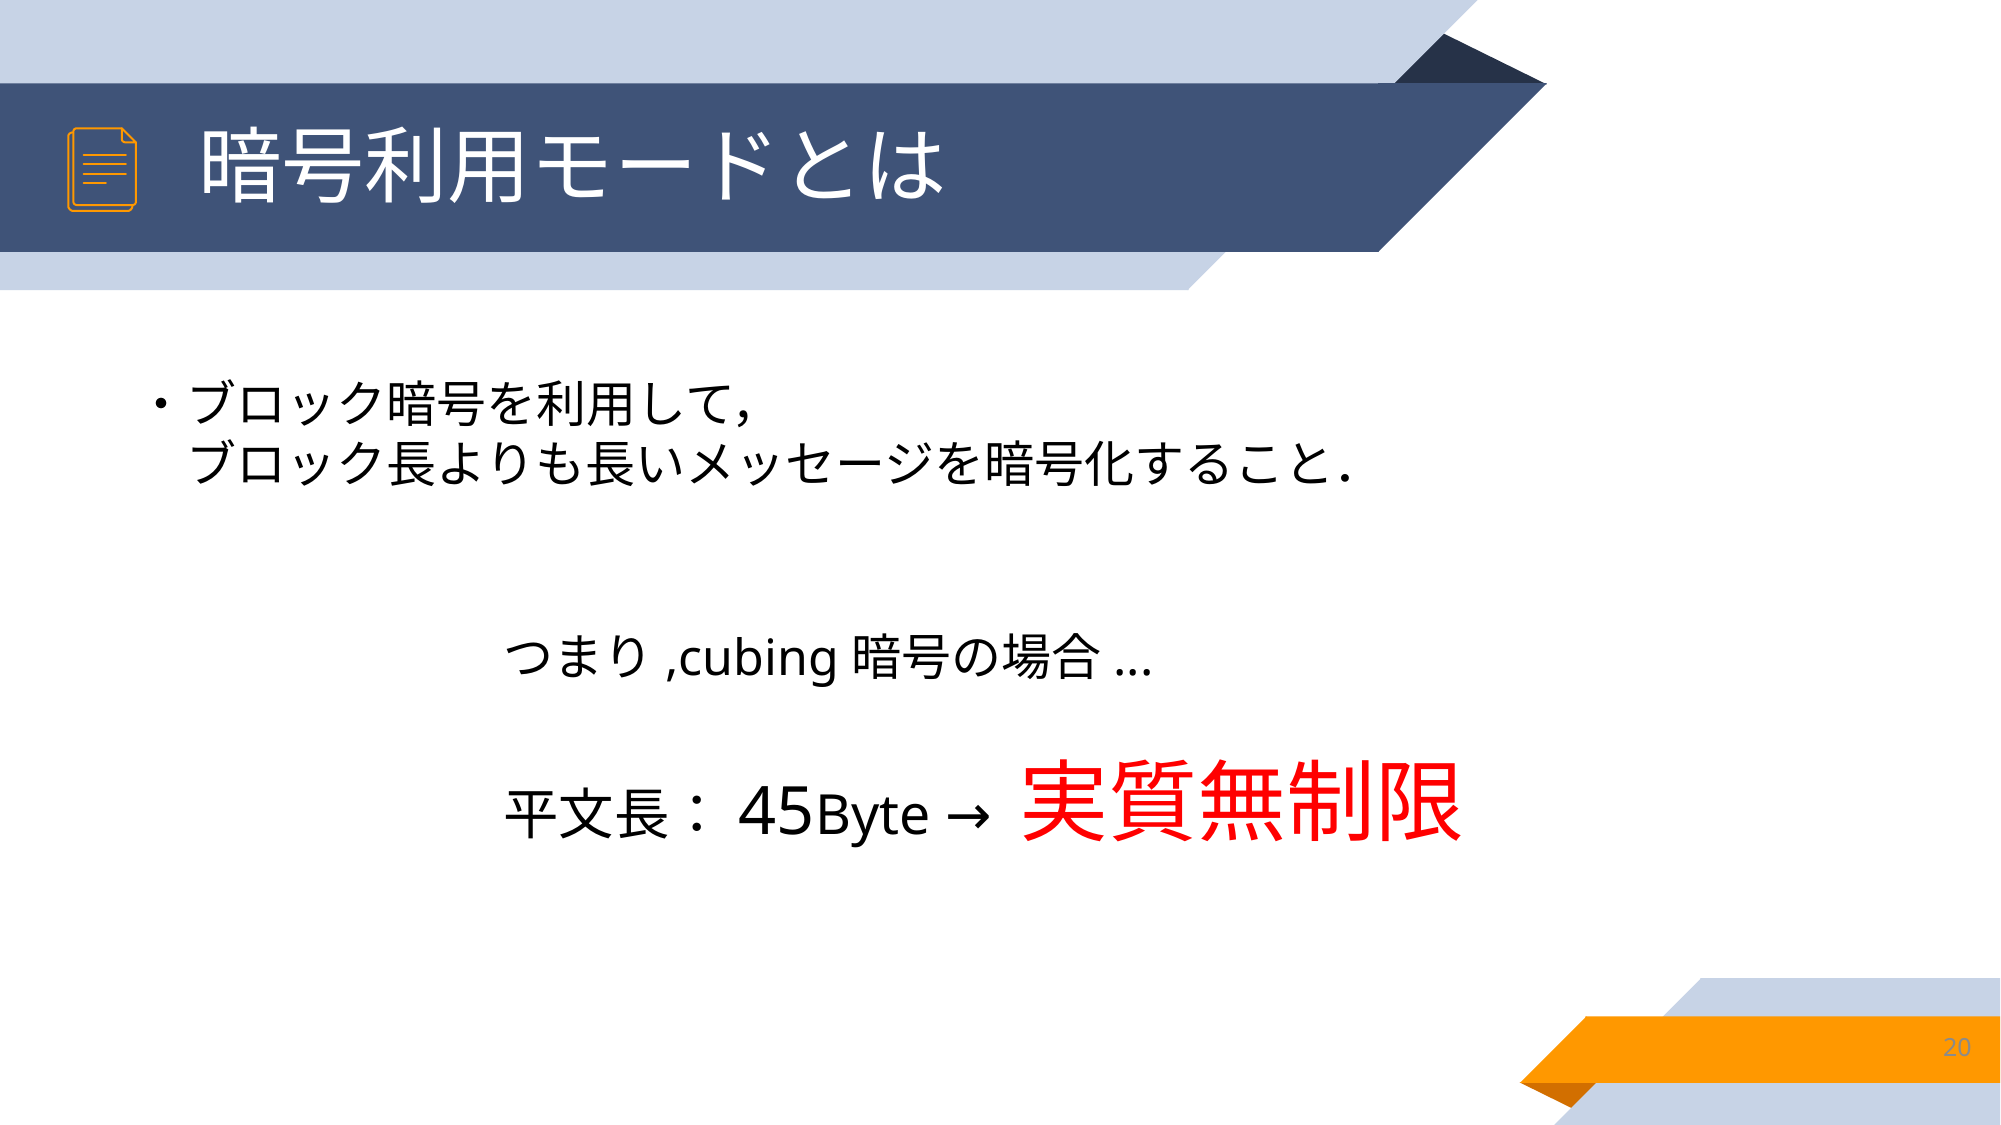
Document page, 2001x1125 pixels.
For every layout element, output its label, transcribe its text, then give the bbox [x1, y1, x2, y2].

text_box ・ブロック暗号を利用して， ブロック長よりも長いメッセージを暗号化すること． [121, 365, 1517, 501]
text_box つまり,cubing暗号の場合... 平文長：45Byte → 実質無制限 [488, 618, 1512, 860]
slide_number 20 [1666, 1014, 1992, 1084]
title 暗号利用モードとは [178, 85, 1329, 254]
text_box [68, 128, 136, 211]
